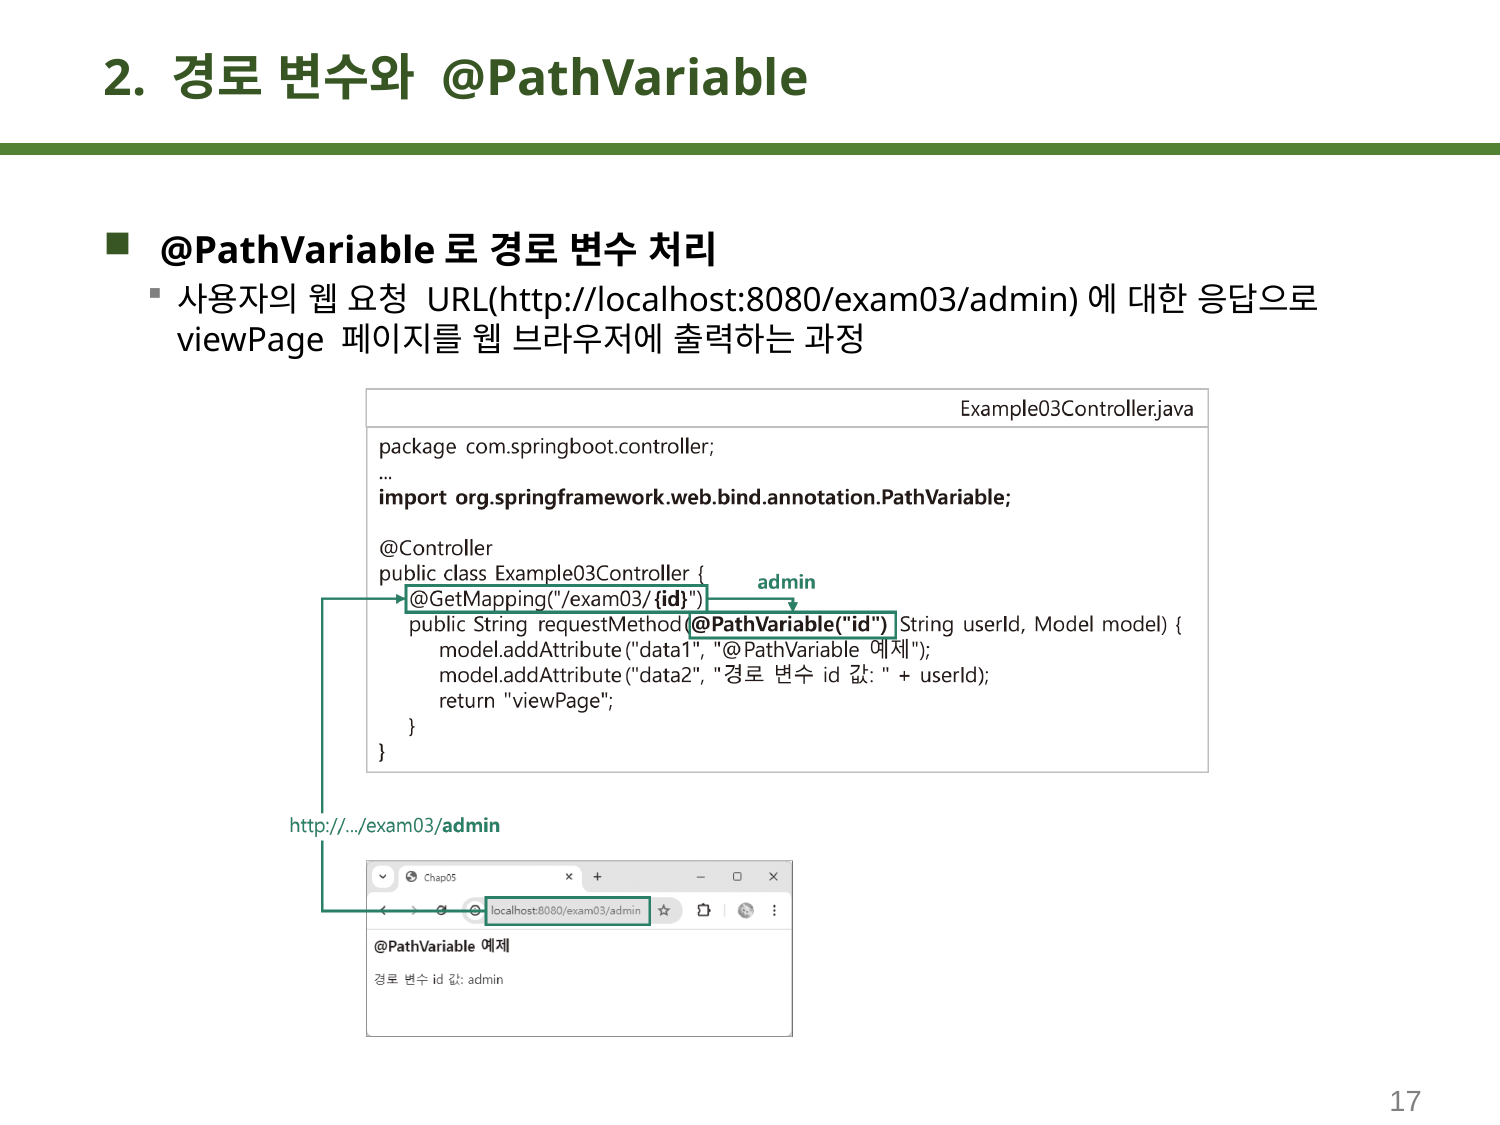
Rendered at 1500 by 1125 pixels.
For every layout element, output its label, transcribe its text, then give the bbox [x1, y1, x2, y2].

title 2. 경로 변수와 @PathVariable [88, 30, 1211, 121]
list @PathVariable로 경로 변수 처리 사용자의 웹 요청 URL(http://localhost:8080/exam03/admin)에 대한 응답으로 viewPage 페이지를 웹 브라우저에 출력하는 과정 [88, 196, 1436, 1083]
picture [287, 383, 1213, 1043]
